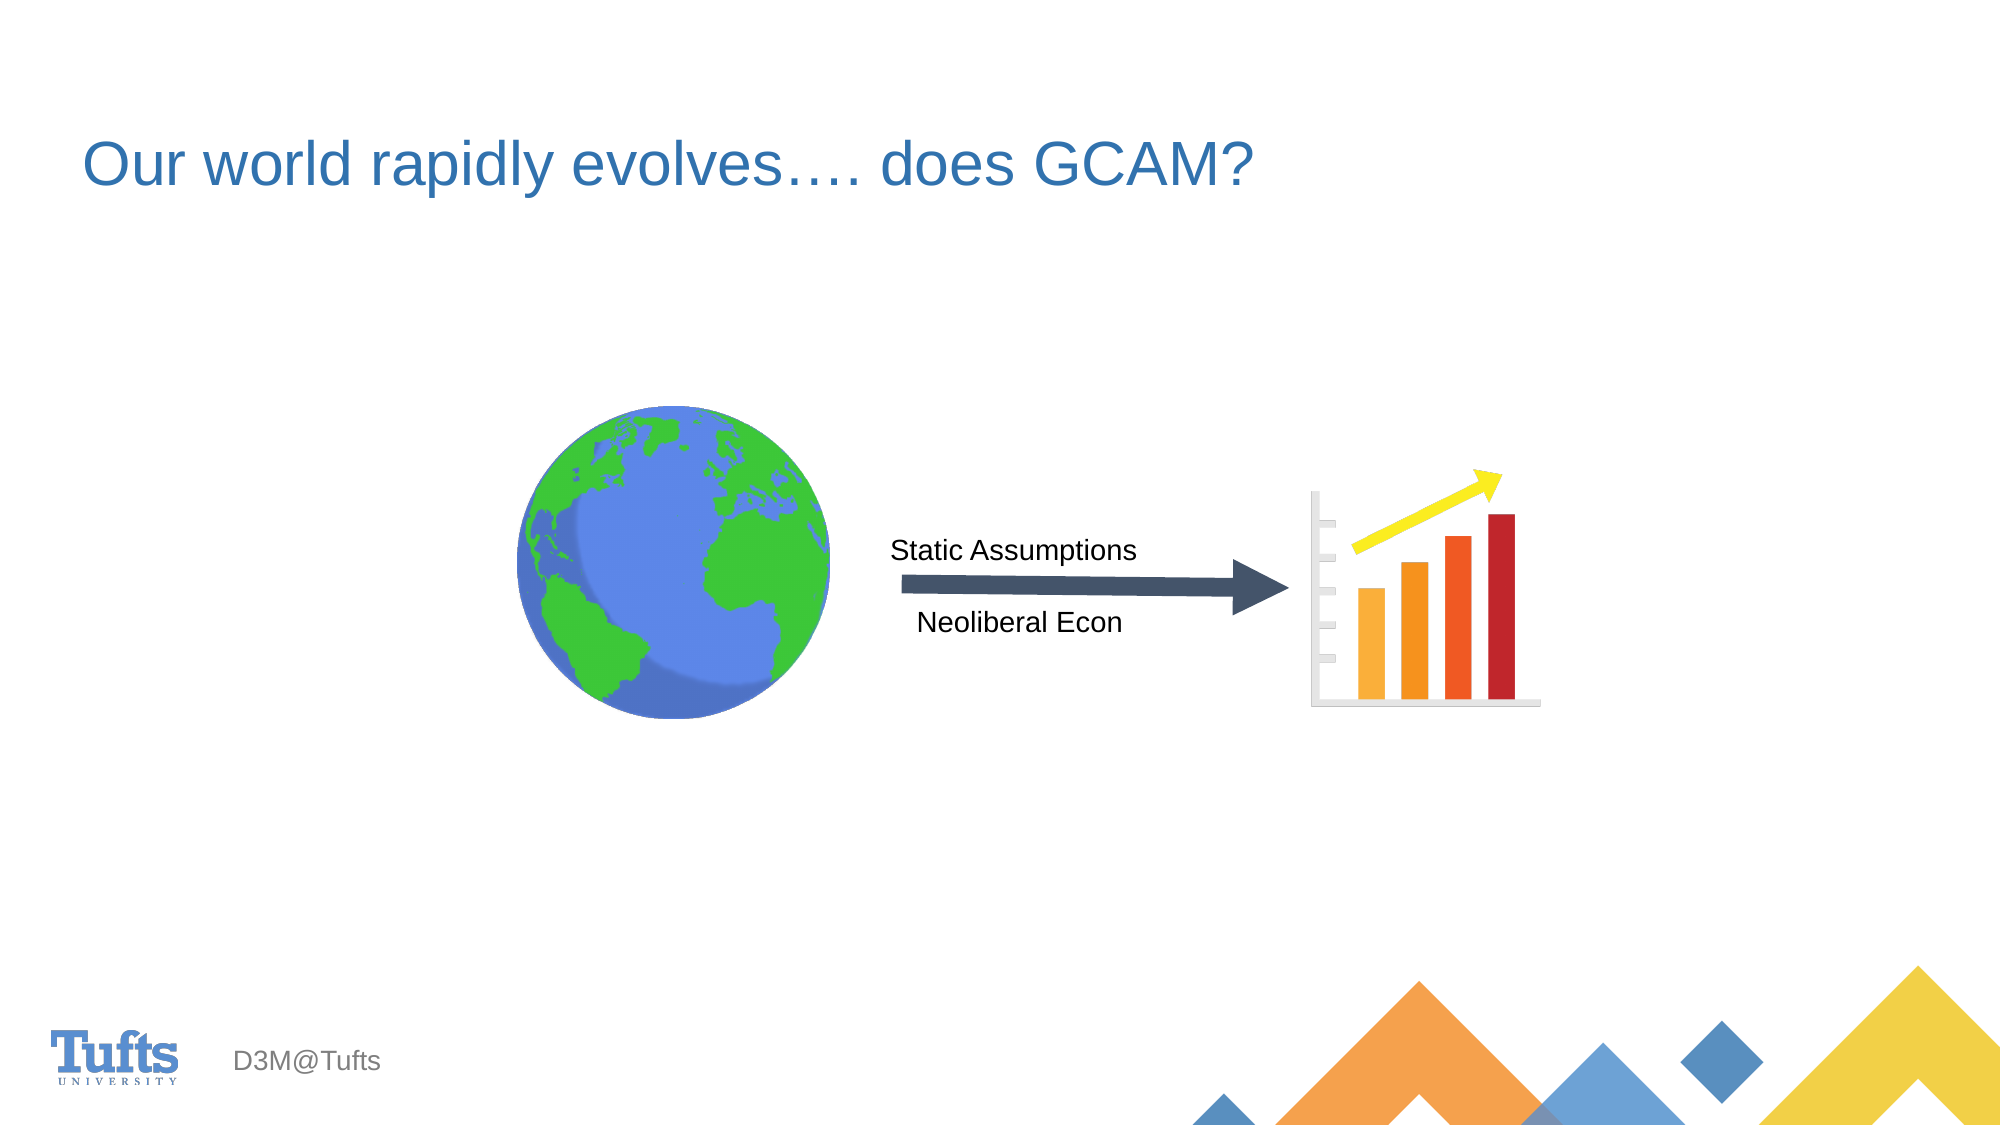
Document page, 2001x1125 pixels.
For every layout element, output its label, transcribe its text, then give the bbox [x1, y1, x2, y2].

picture [0, 0, 2000, 1125]
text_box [901, 583, 1290, 589]
text_box Neoliberal Econ [901, 595, 1250, 643]
text_box Static Assumptions [874, 516, 1226, 572]
title Our world rapidly evolves…. does GCAM? [62, 97, 1927, 223]
